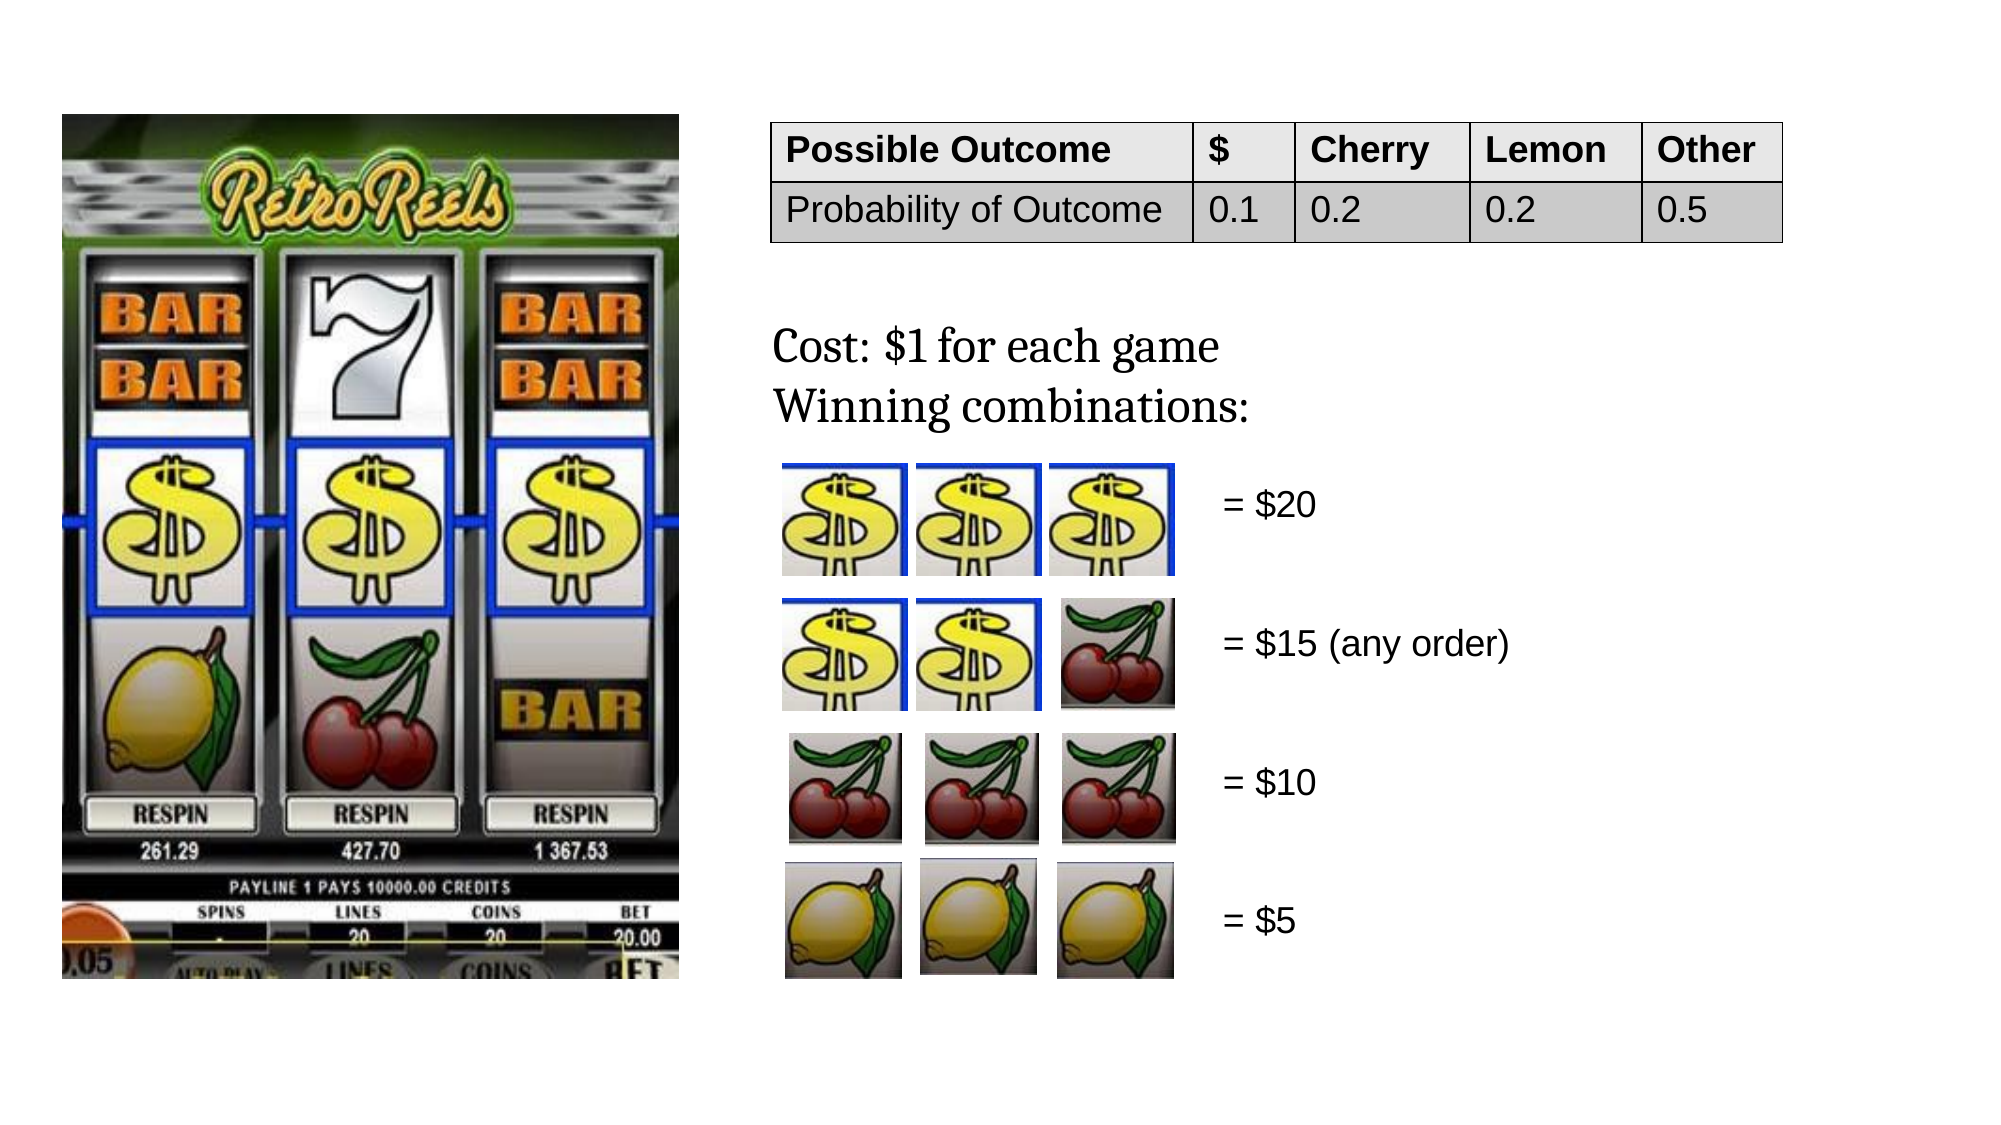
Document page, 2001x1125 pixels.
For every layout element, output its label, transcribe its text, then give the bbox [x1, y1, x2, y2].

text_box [770, 310, 1514, 980]
table_header $ [1194, 123, 1294, 181]
table_cell 0.5 [1643, 183, 1782, 242]
table_cell 0.1 [1194, 183, 1294, 242]
table_header Lemon [1471, 123, 1641, 181]
picture [61, 113, 680, 980]
table_cell Probability of Outcome [772, 183, 1192, 242]
table_header Cherry [1296, 123, 1469, 181]
table_cell 0.2 [1471, 183, 1641, 242]
table_header Possible Outcome [772, 123, 1192, 181]
table_cell 0.2 [1296, 183, 1469, 242]
table_header Other [1643, 123, 1782, 181]
